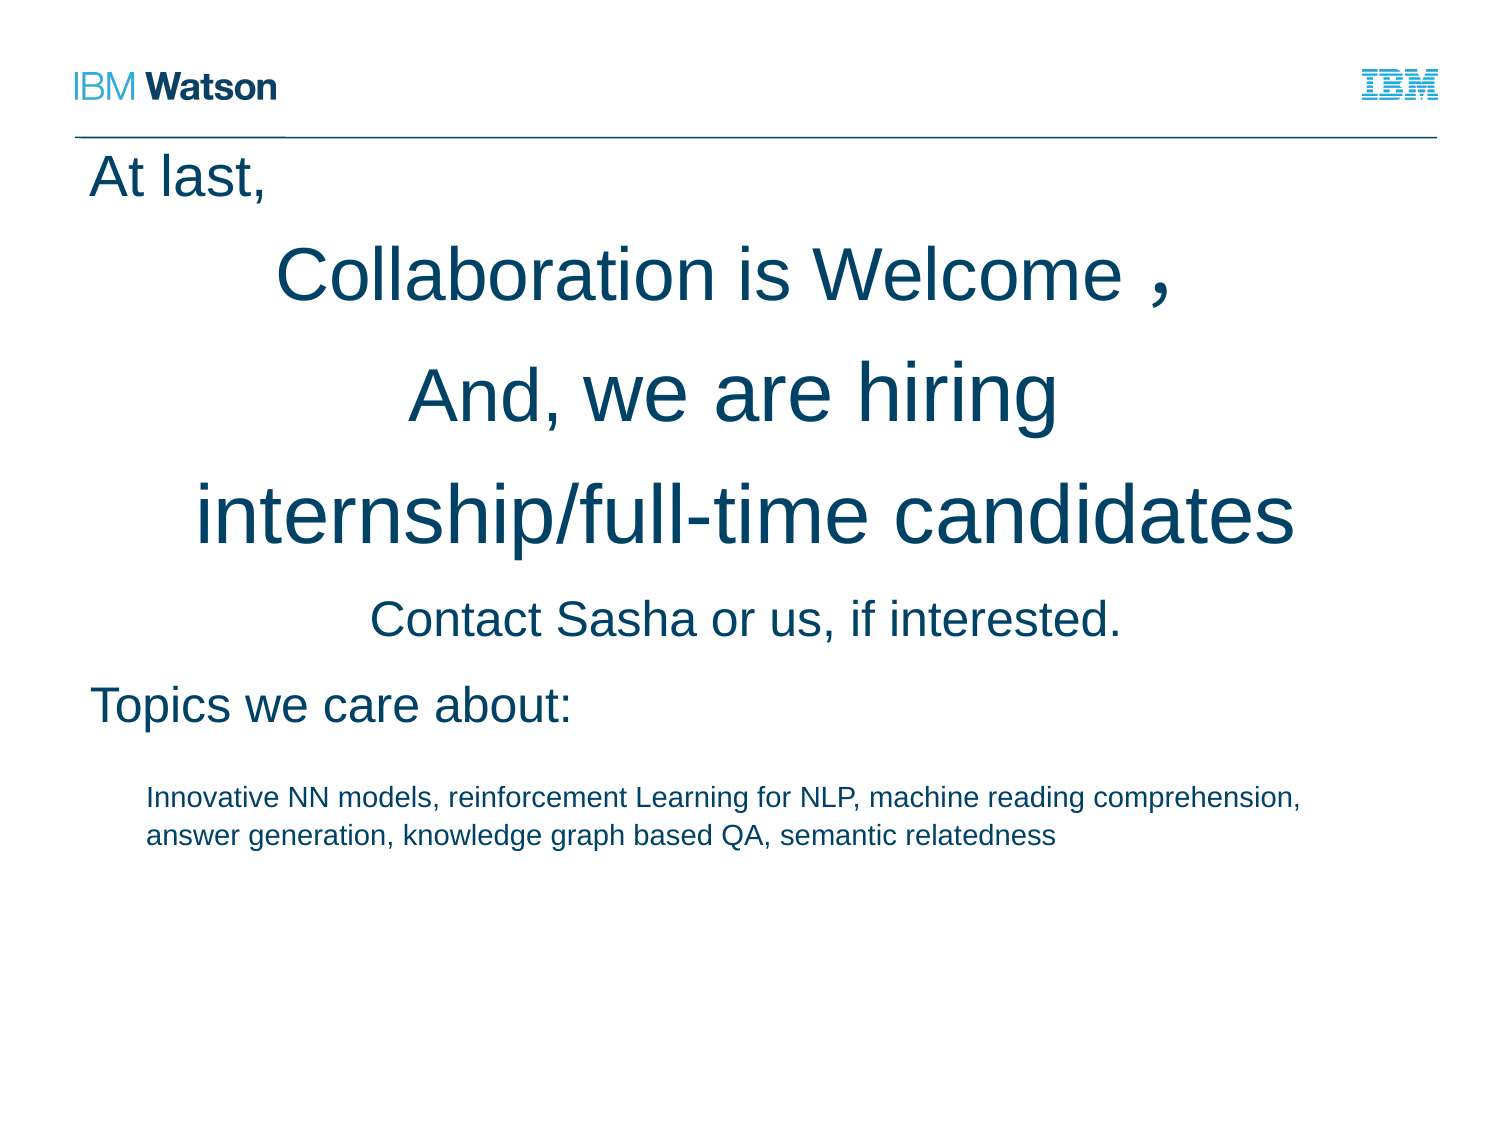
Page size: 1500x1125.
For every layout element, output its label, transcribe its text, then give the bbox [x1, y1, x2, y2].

title At last, [75, 137, 1418, 226]
picture [75, 72, 276, 100]
picture [1362, 69, 1438, 100]
list Collaboration is Welcome， And, we are hiring internship/full-time candidates Contact Sasha or us, if interested. Topics we care about: Innovative NN models, reinforcement Learning for NLP, machine reading comprehension, answer generation, knowledge graph based QA, semantic relatedness [75, 226, 1418, 1089]
